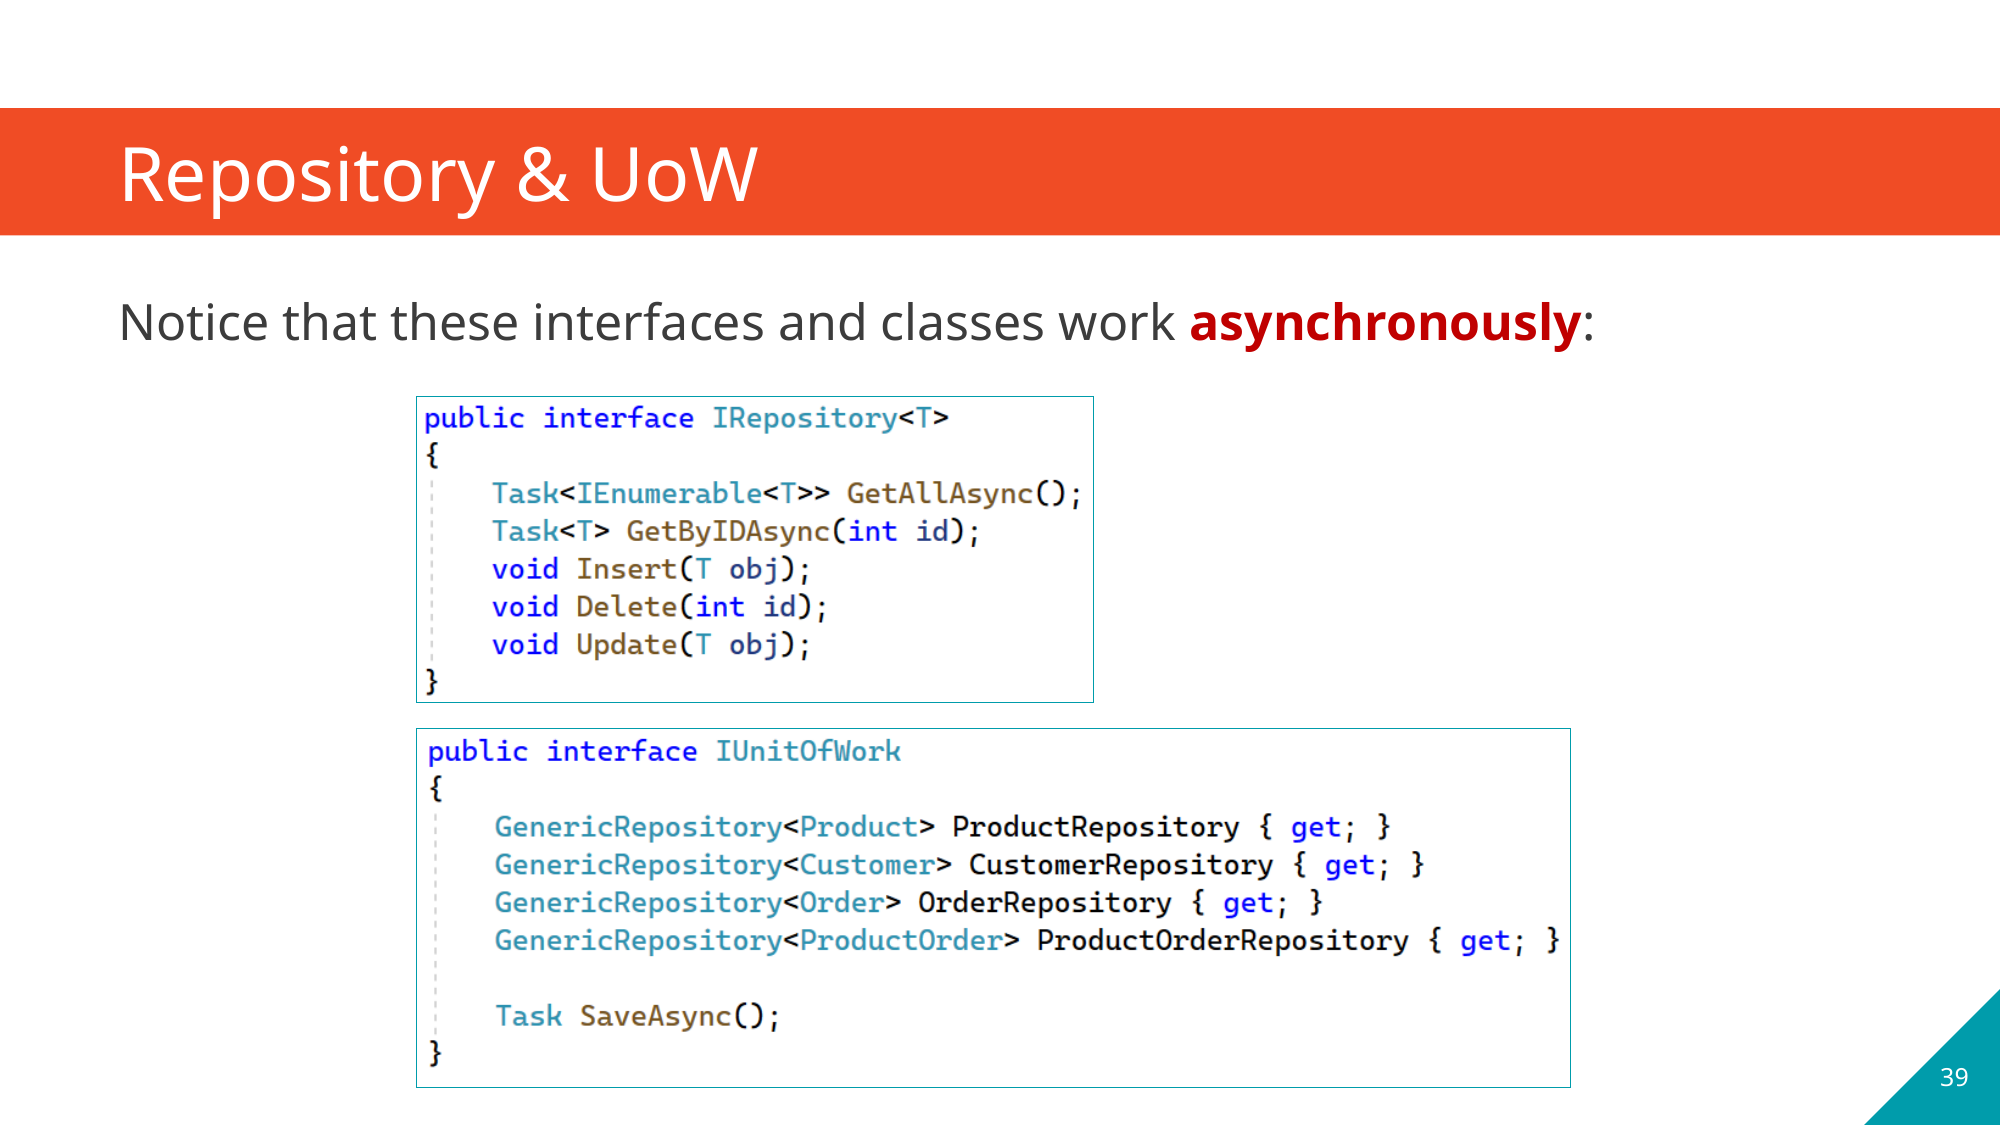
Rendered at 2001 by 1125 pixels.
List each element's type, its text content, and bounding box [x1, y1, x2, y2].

slide_number 39 [1862, 987, 2000, 1125]
list Notice that these interfaces and classes work asynchronously: [0, 237, 2000, 1040]
title Repository & UoW [0, 108, 2000, 236]
picture [416, 396, 1094, 703]
picture [416, 728, 1571, 1088]
